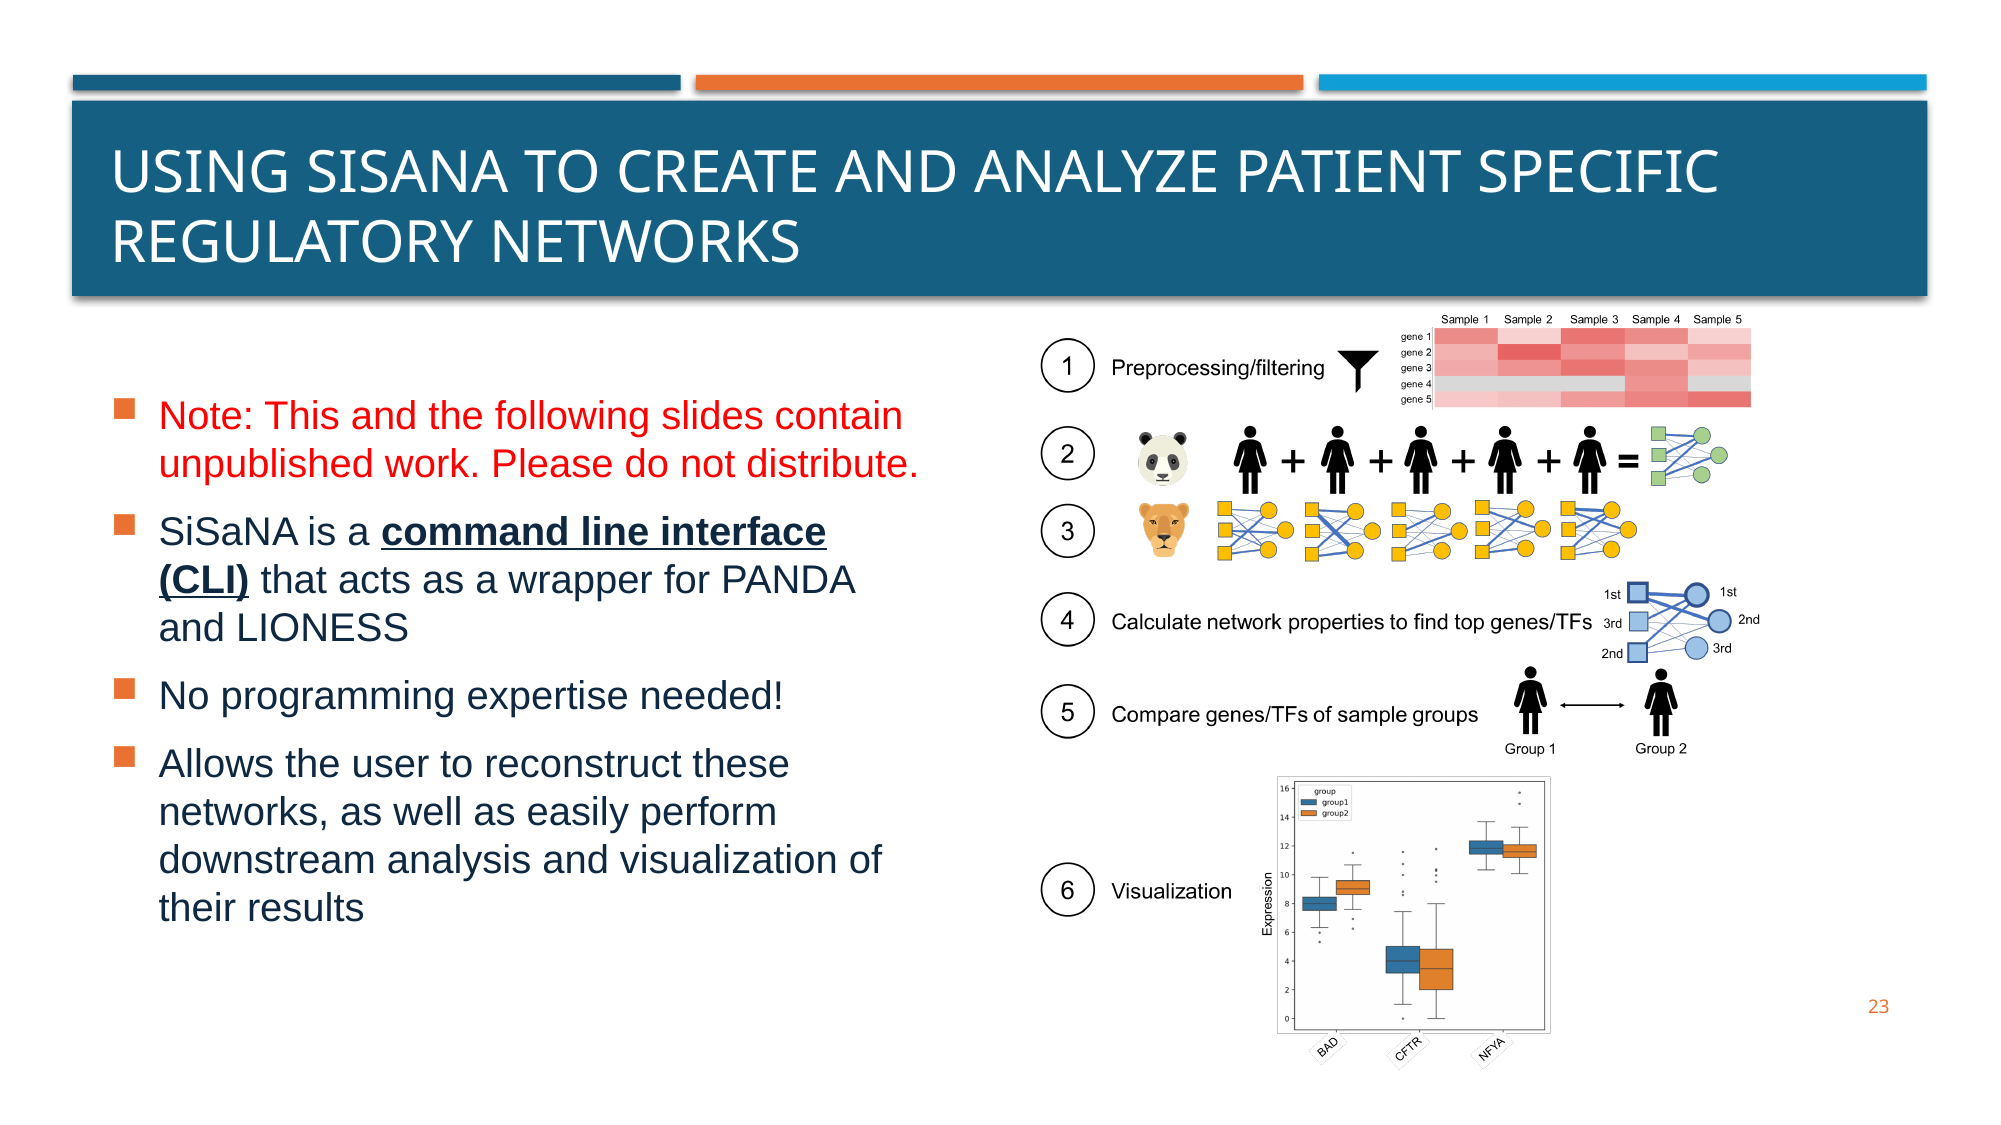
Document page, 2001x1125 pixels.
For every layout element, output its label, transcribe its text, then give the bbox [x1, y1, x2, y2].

list Note: This and the following slides contain unpublished work. Please do not distribute. SiSaNA is a command line interface (CLI) that acts as a wrapper for PANDA and LIONESS No programming expertise needed! Allows the user to reconstruct these networks, as well as easily perform downstream analysis and visualization of their results [95, 357, 944, 962]
title Using sisana to create and analyze patient specific regulatory networks [95, 115, 1905, 282]
picture [1015, 311, 1768, 1075]
slide_number 23 [1773, 977, 1905, 1037]
